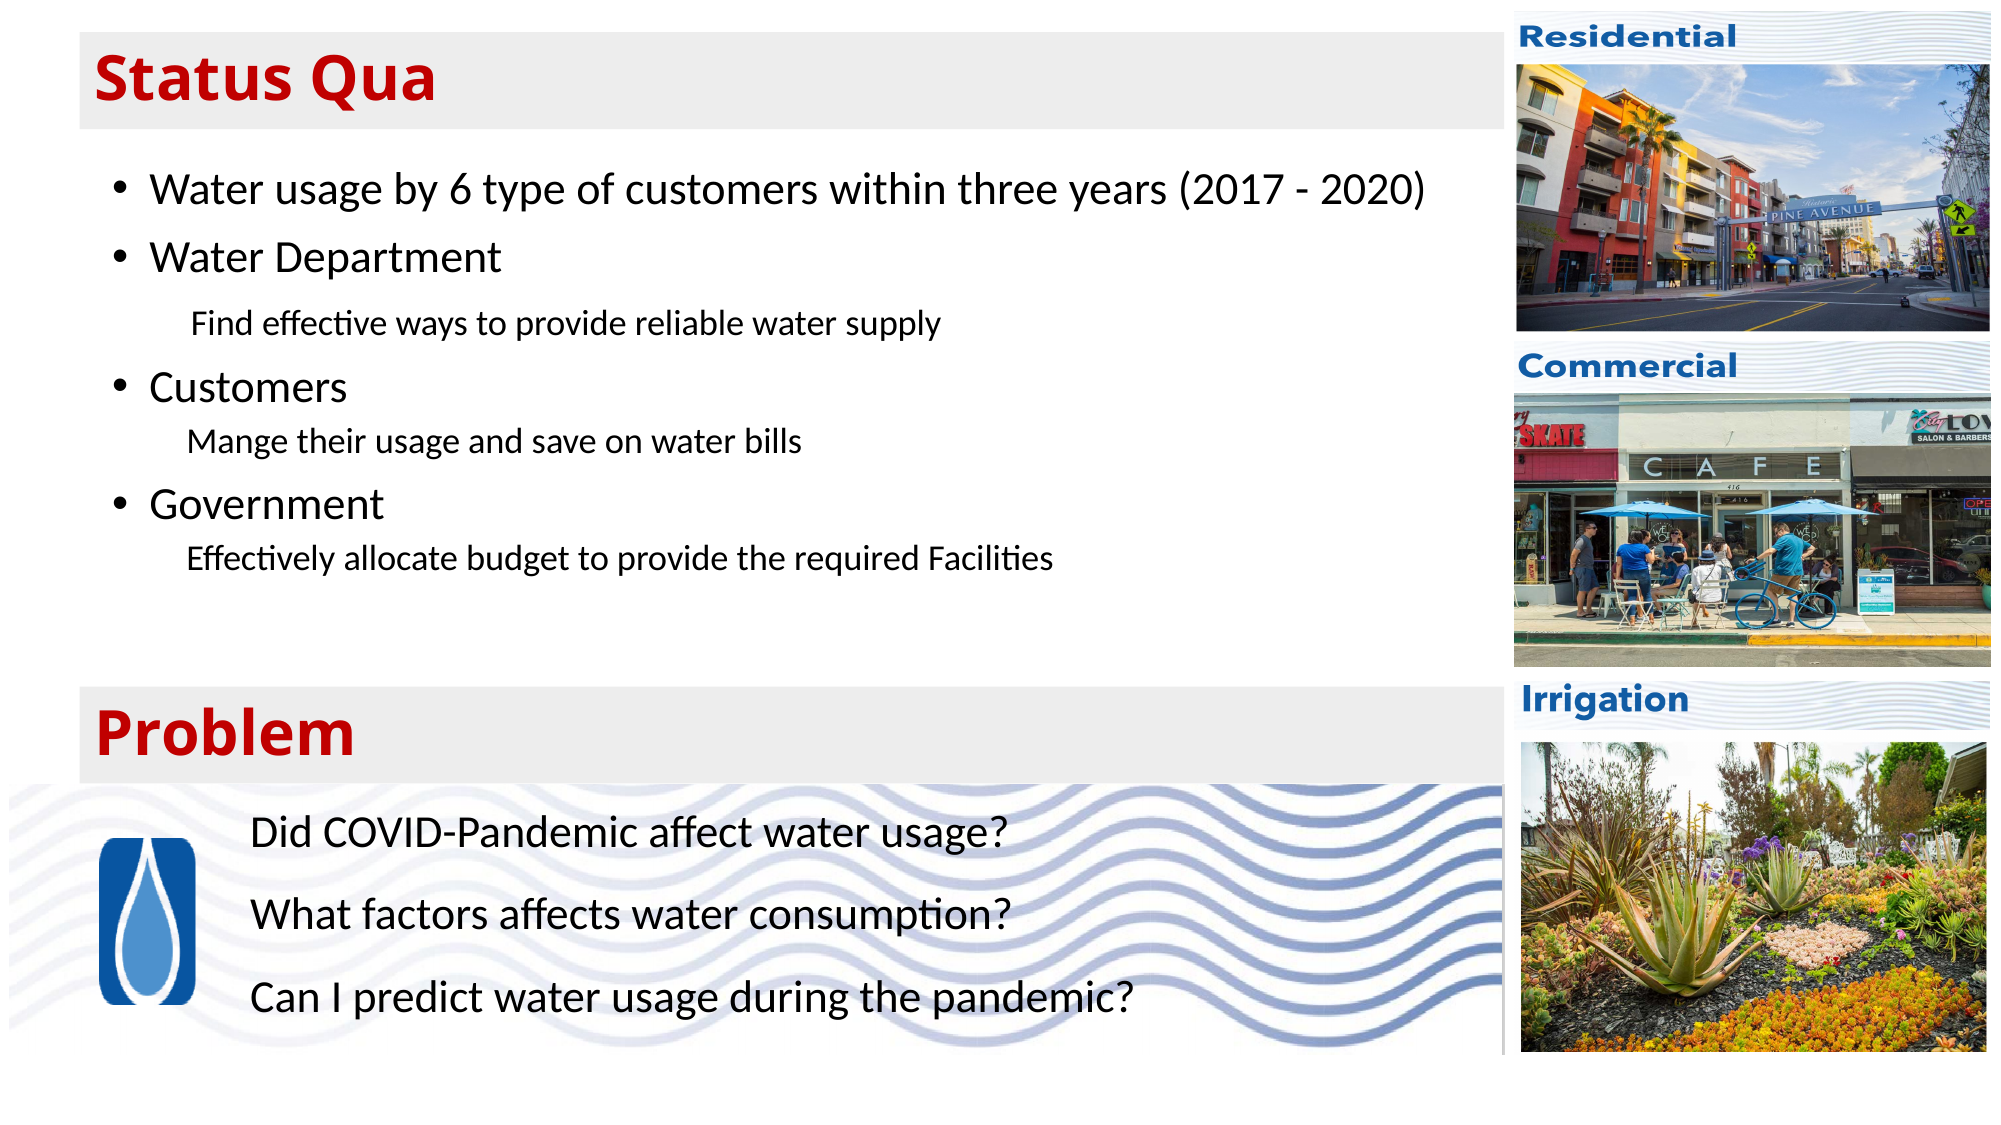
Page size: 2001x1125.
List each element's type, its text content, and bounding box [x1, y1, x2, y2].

list Water usage by 6 type of customers within three years (2017 - 2020) Water Department Find effective ways to provide reliable water supply Customers Mange their usage and save on water bills Government Effectively allocate budget to provide the required Facilities [97, 157, 1448, 632]
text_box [1514, 11, 1991, 1055]
text_box Problem [79, 686, 1505, 784]
title Status Qua [79, 32, 1505, 130]
picture [9, 784, 1505, 1055]
